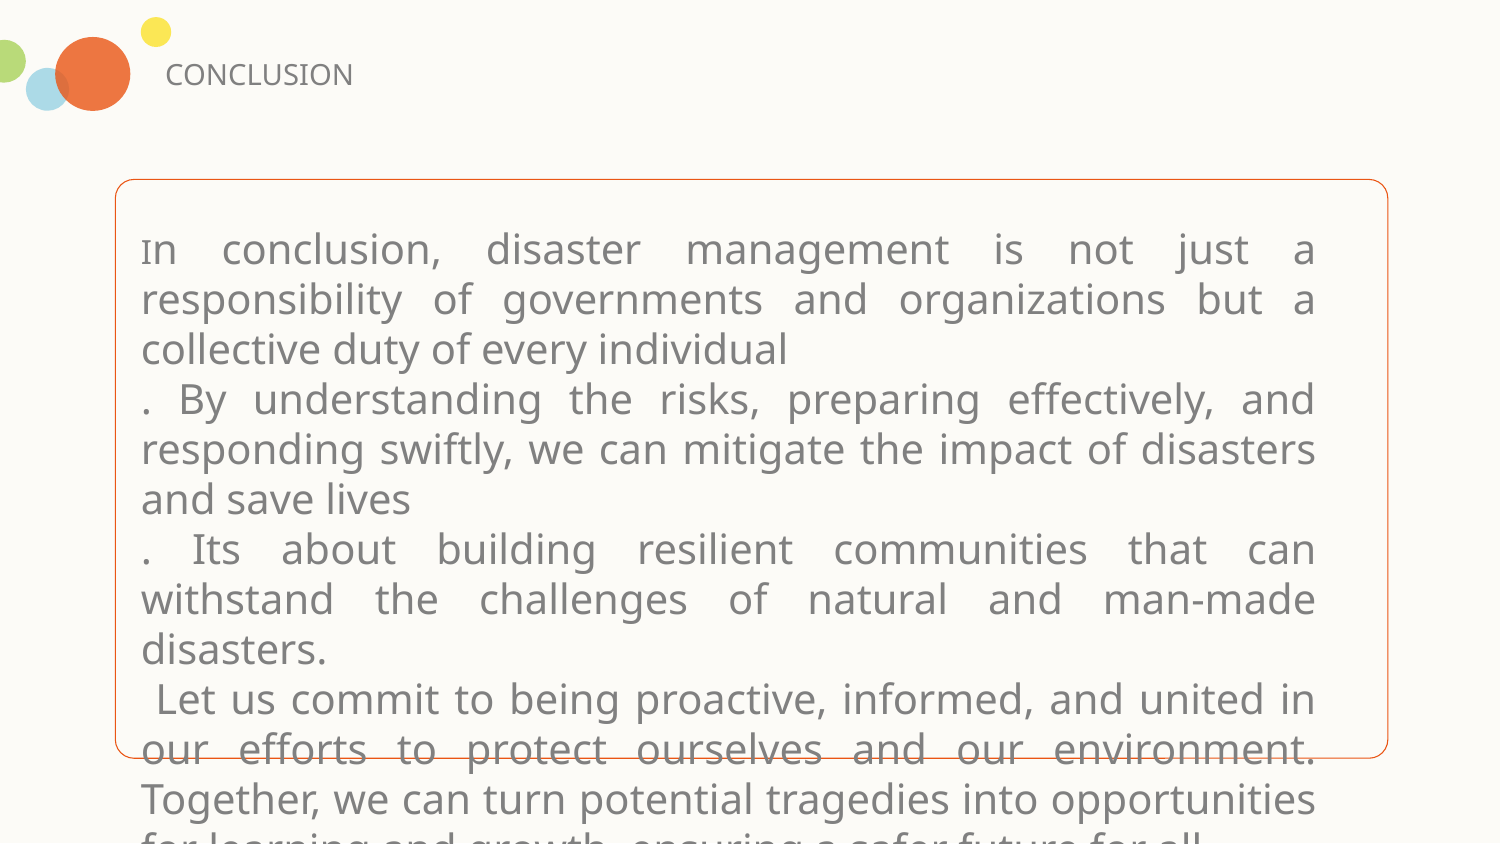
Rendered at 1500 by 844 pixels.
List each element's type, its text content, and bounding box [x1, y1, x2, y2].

text_box [115, 179, 1388, 759]
text_box In conclusion, disaster management is not just a responsibility of governments and organizations but a collective duty of every individual . By understanding the risks, preparing effectively, and responding swiftly, we can mitigate the impact of disasters and save lives . Its about building resilient communities that can withstand the challenges of natural and man-made disasters. Let us commit to being proactive, informed, and united in our efforts to protect ourselves and our environment. Together, we can turn potential tragedies into opportunities for learning and growth, ensuring a safer future for all.. https://disastermanagementhub.wordpress.com/ [140, 222, 1317, 740]
text_box [25, 67, 66, 111]
text_box [0, 39, 26, 83]
text_box [55, 36, 131, 111]
text_box [140, 17, 172, 48]
text_box CONCLUSION [150, 56, 606, 92]
